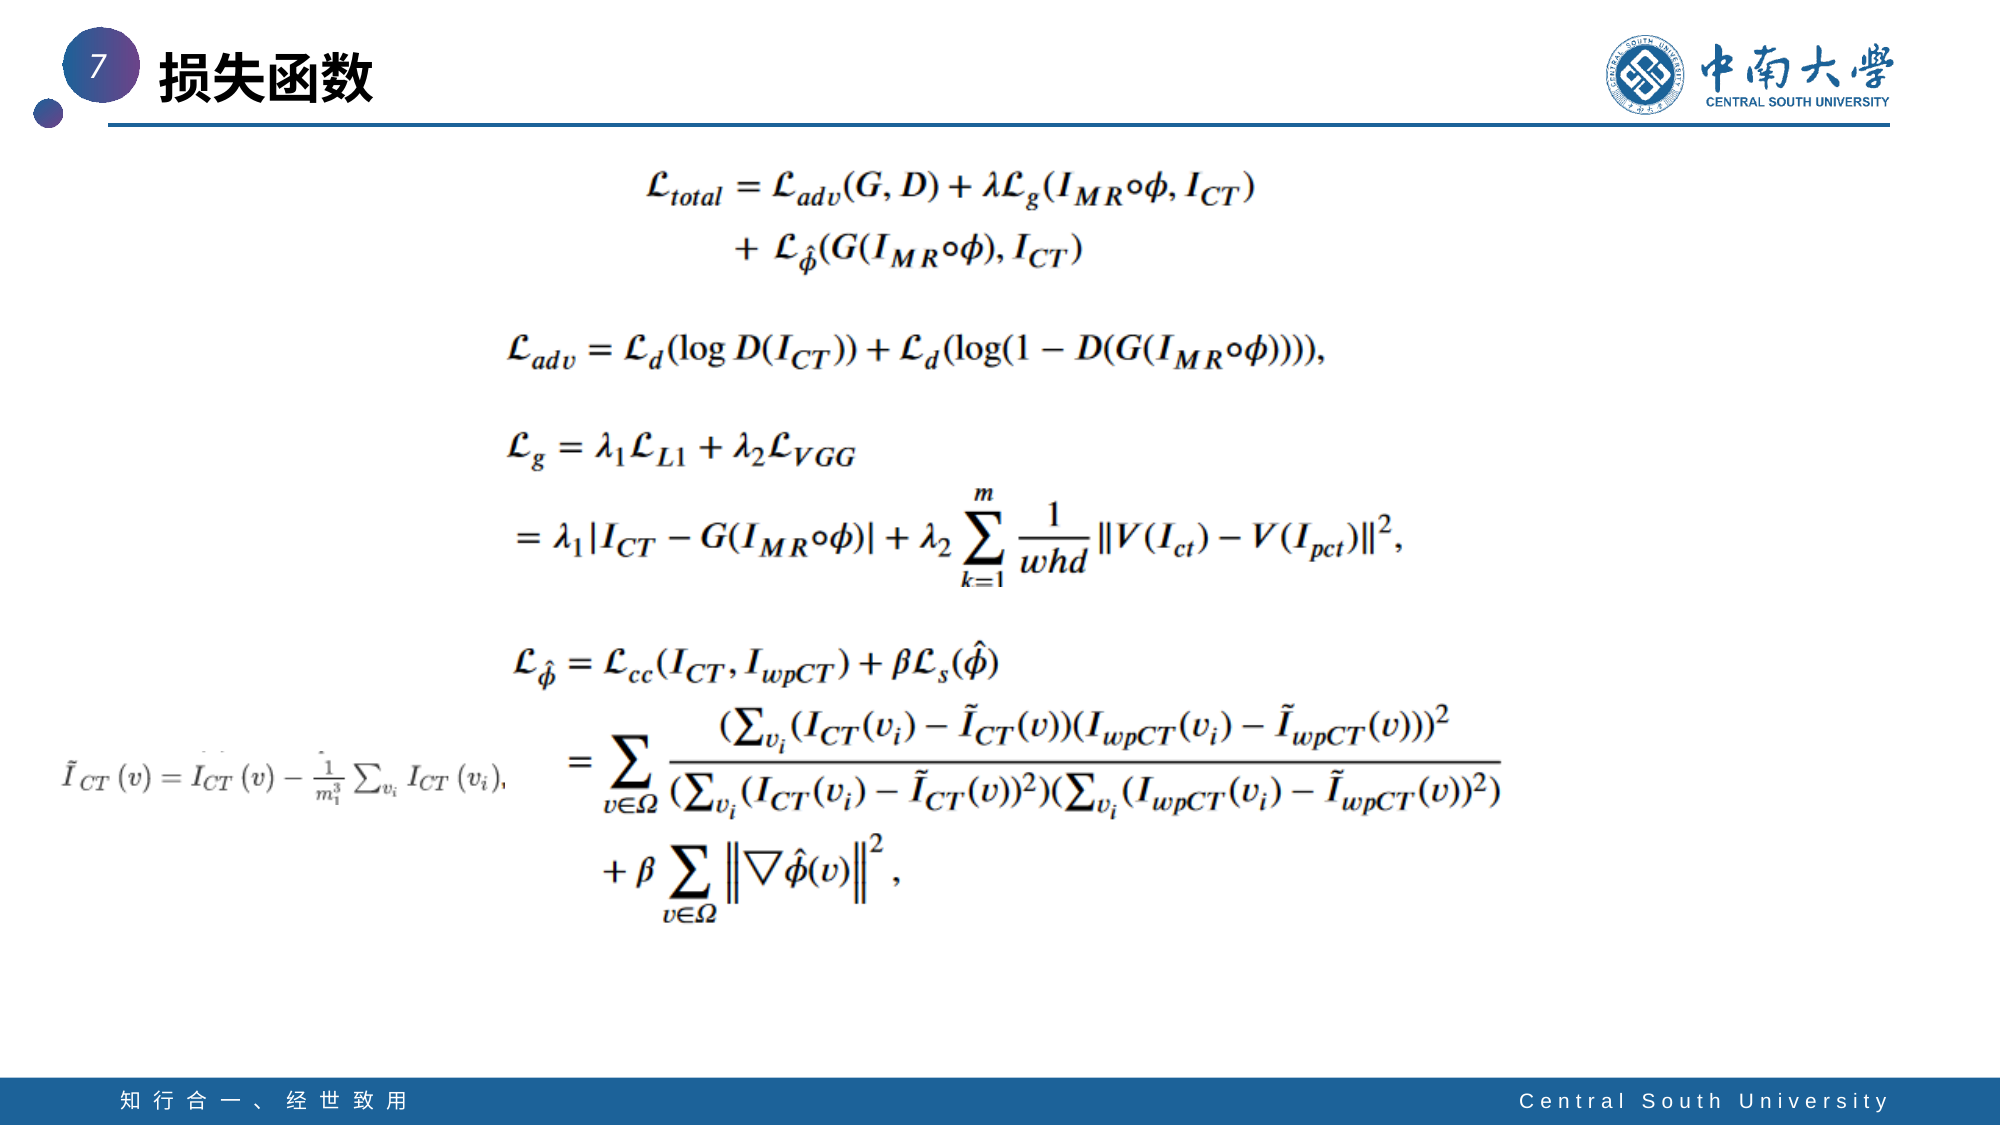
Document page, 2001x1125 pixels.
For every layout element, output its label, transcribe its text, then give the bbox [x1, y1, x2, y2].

picture [1595, 28, 1907, 121]
picture [41, 619, 1542, 937]
picture [633, 146, 1269, 283]
text_box Central South University [1504, 1080, 1902, 1120]
picture [490, 305, 1353, 390]
text_box [0, 1077, 2000, 1125]
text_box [33, 26, 153, 128]
text_box 知行合一、经世致用 [105, 1080, 423, 1120]
picture [490, 412, 1413, 588]
text_box 损失函数 [158, 11, 1050, 118]
